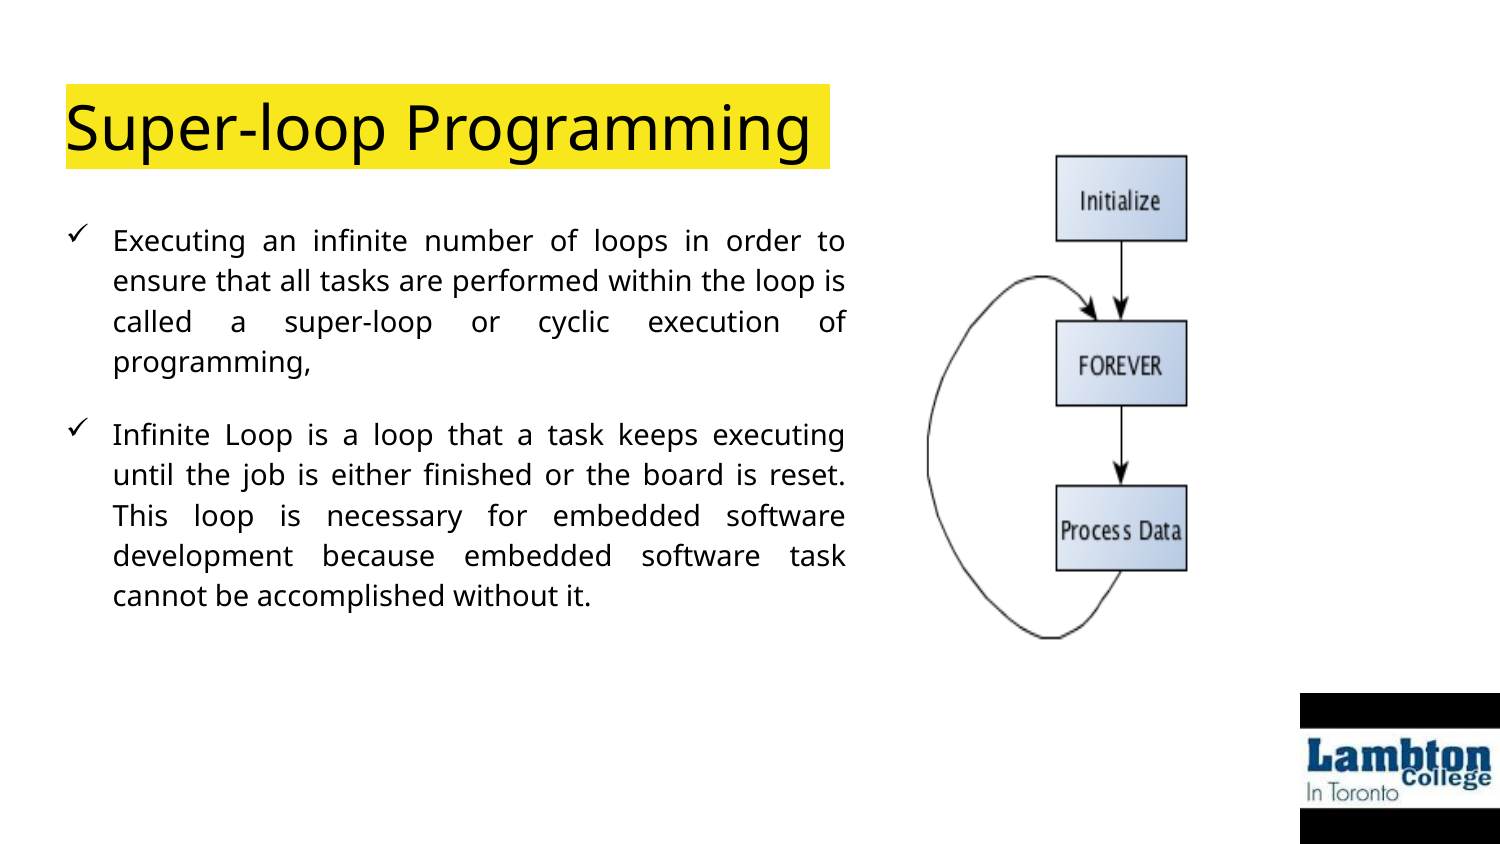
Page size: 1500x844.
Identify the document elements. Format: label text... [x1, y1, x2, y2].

picture [916, 105, 1230, 703]
text_box Executing an infinite number of loops in order to ensure that all tasks are performed within the loop is called a super-loop or cyclic execution of programming, Infinite Loop is a loop that a task keeps executing until the job is either finished or the board is reset. This loop is necessary for embedded software development because embedded software task cannot be accomplished without it. [51, 202, 862, 750]
picture [1300, 693, 1500, 844]
text_box Super-loop Programming [51, 72, 1449, 167]
